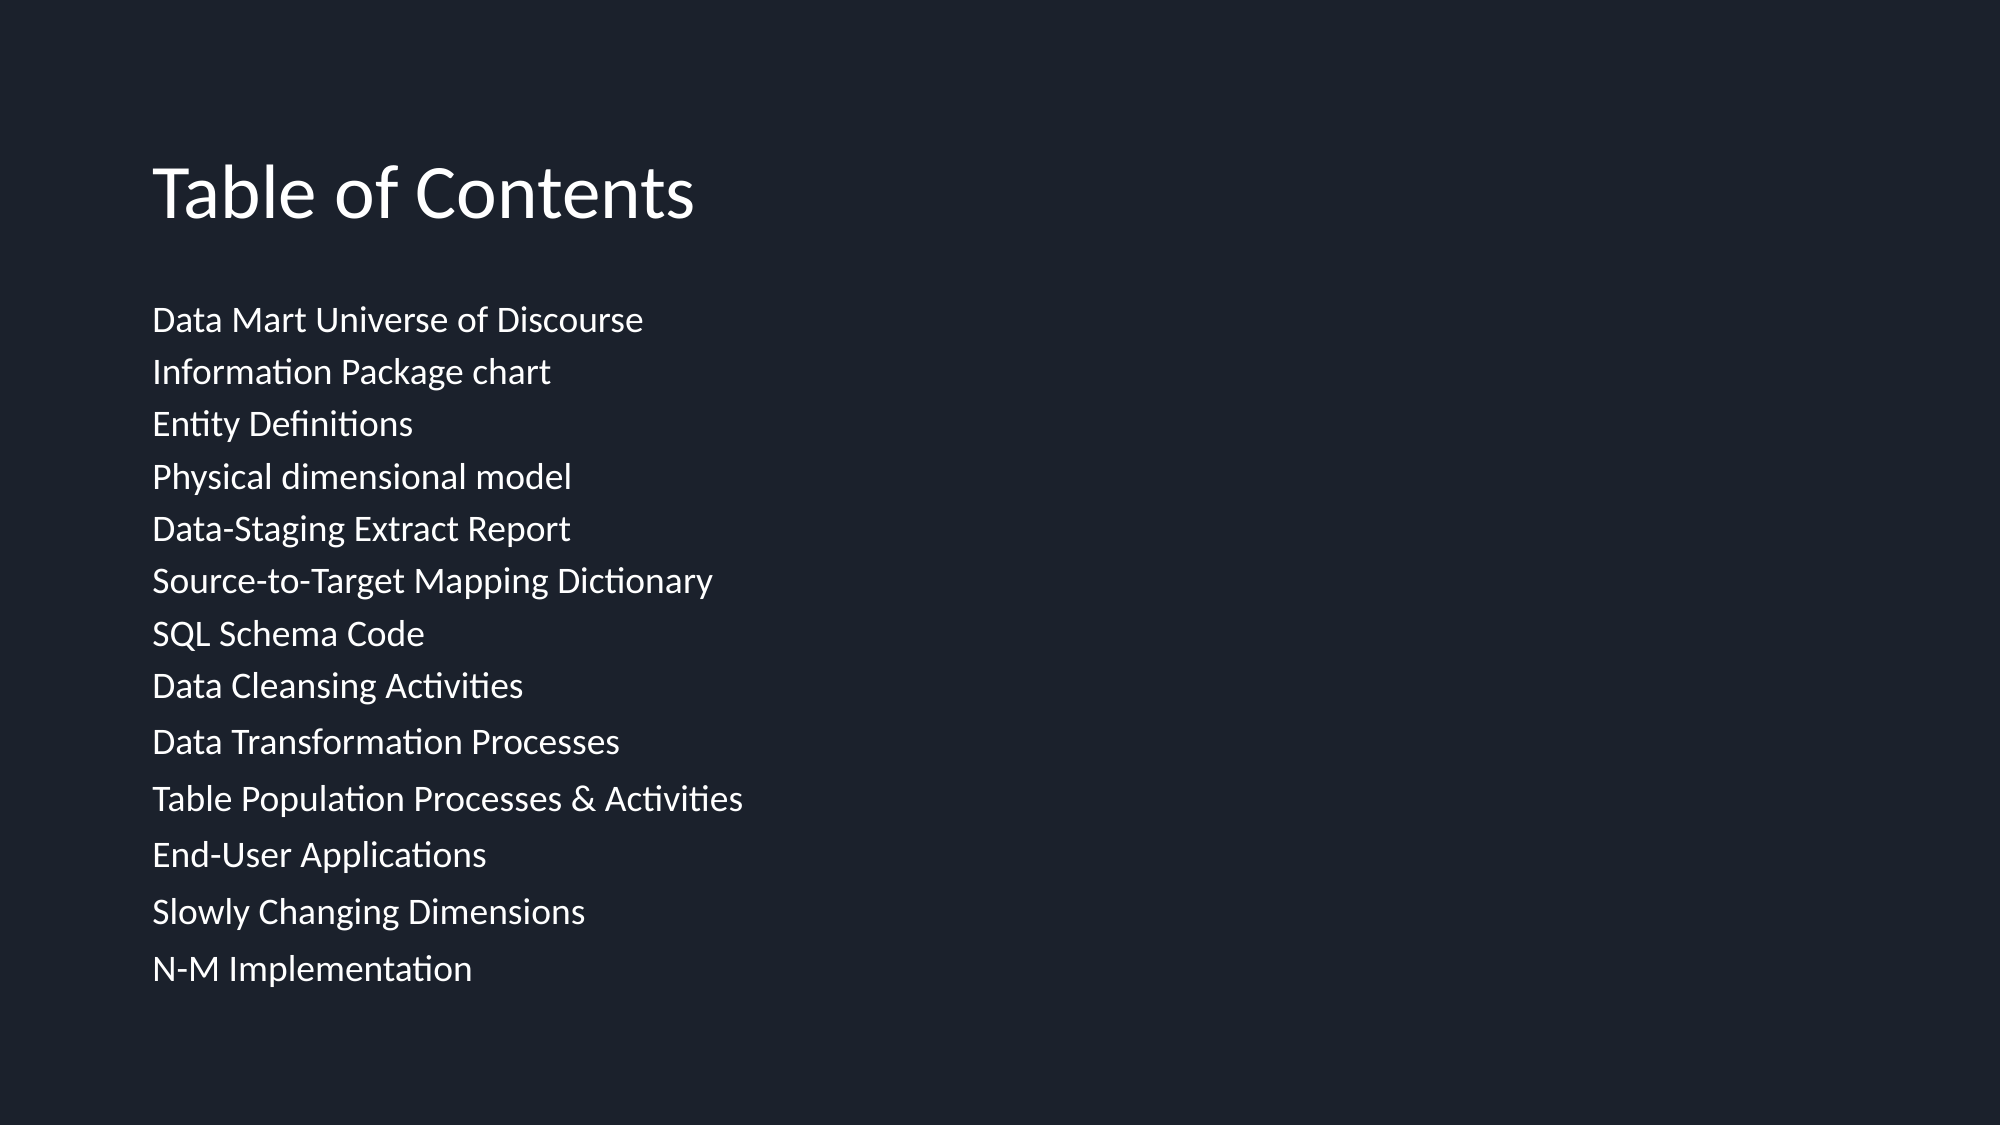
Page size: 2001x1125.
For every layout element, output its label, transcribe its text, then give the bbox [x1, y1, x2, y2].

title Table of Contents [137, 84, 1863, 299]
list Data Mart Universe of Discourse Information Package chart Entity Definitions Physical dimensional model Data-Staging Extract Report Source-to-Target Mapping Dictionary SQL Schema Code Data Cleansing Activities Data Transformation Processes Table Population Processes & Activities End-User Applications Slowly Changing Dimensions N-M Implementation [137, 299, 1863, 1014]
